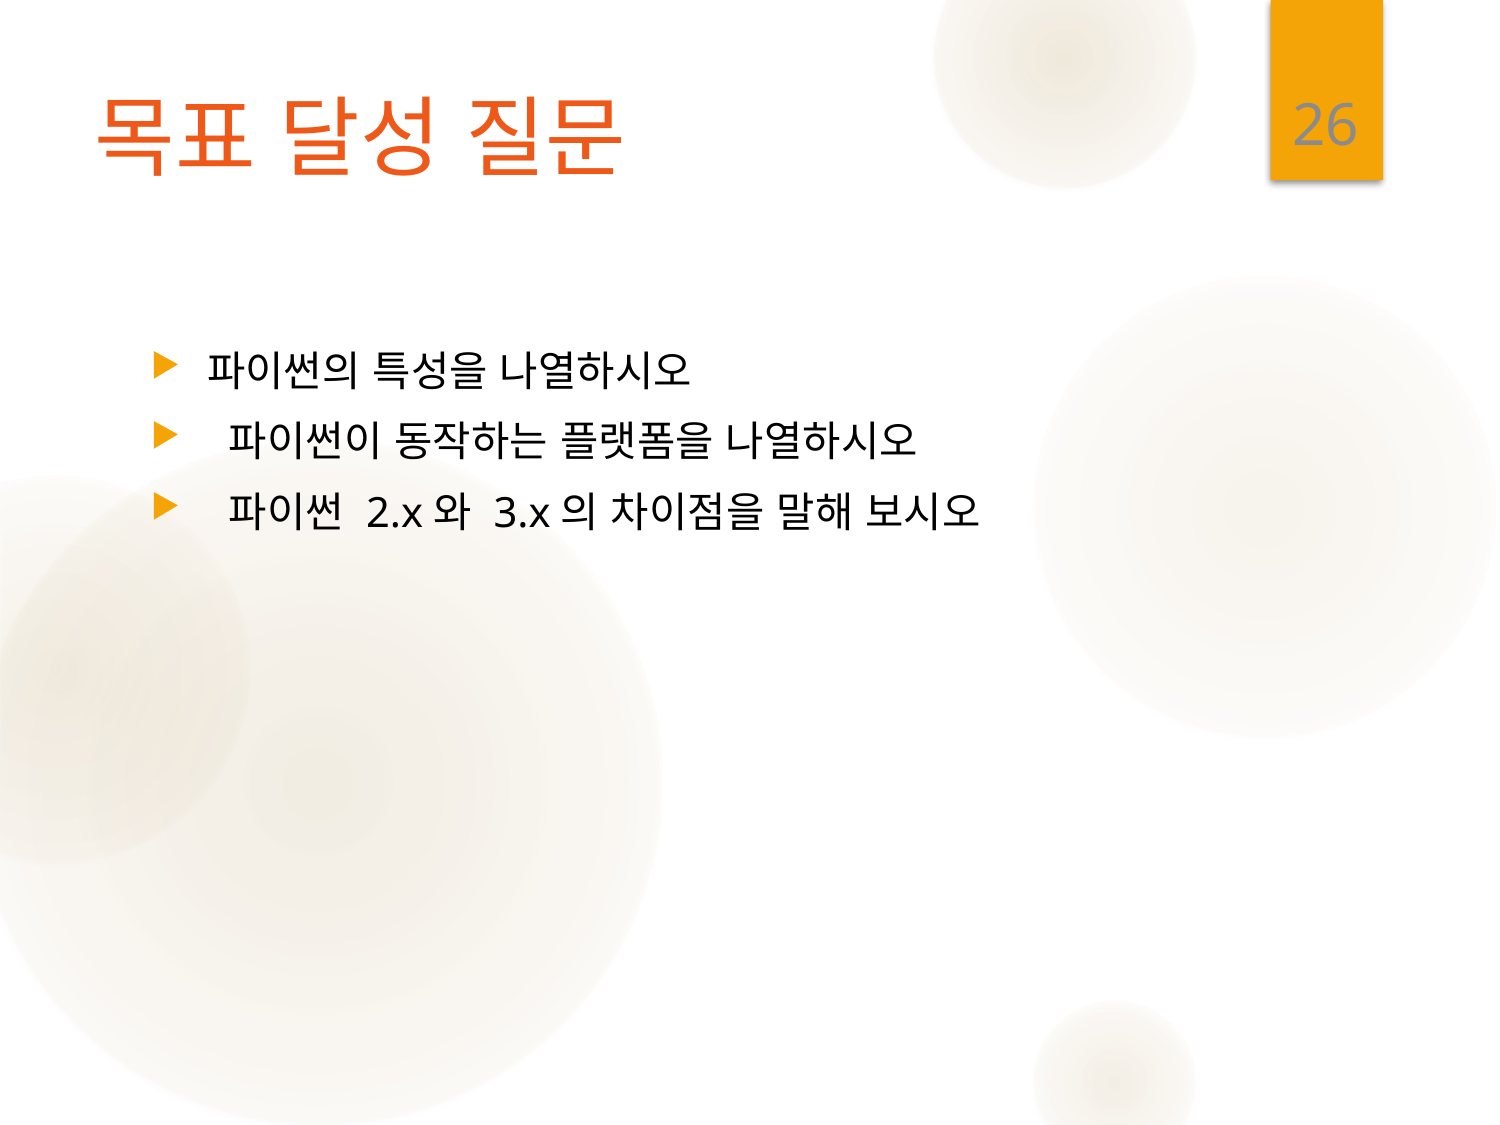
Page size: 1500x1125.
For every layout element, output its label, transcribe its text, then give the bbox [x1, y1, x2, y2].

list 파이썬의 특성을 나열하시오 파이썬이 동작하는 플랫폼을 나열하시오 파이썬 2.x와 3.x의 차이점을 말해 보시오 [135, 336, 1237, 1025]
slide_number 26 [1273, 48, 1378, 175]
title 목표 달성 질문 [79, 74, 1237, 304]
